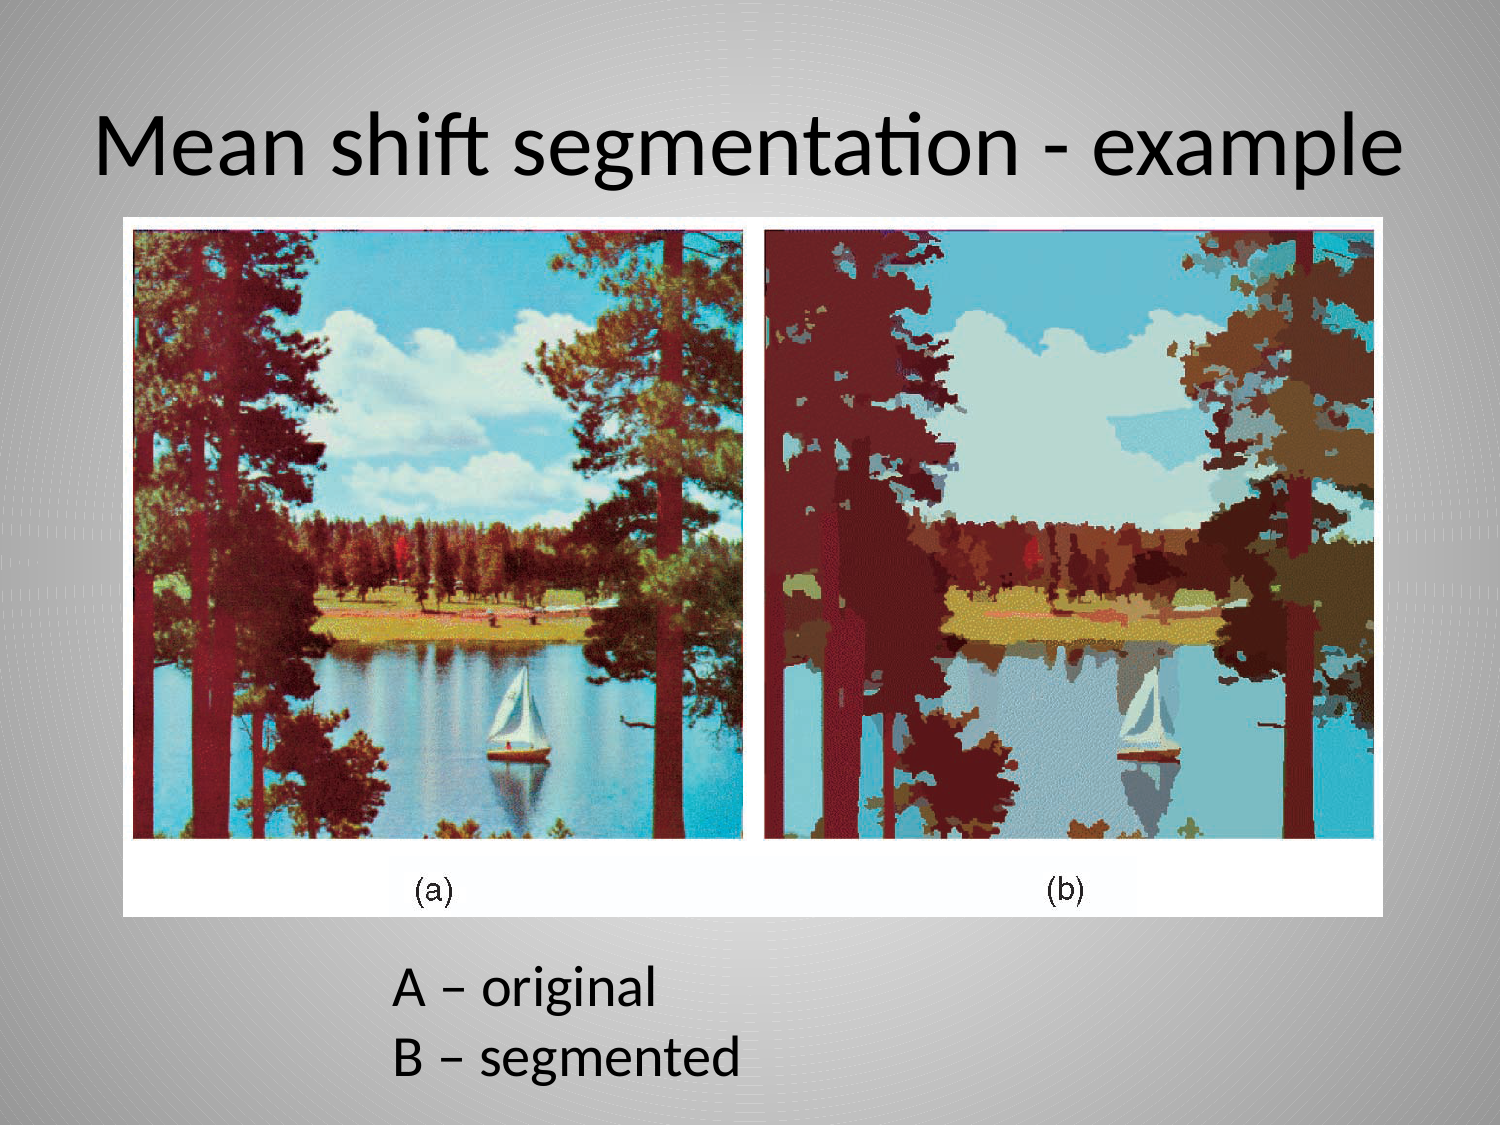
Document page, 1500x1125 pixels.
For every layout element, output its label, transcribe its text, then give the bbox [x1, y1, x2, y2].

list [123, 216, 1383, 918]
title Mean shift segmentation - example [75, 45, 1425, 233]
